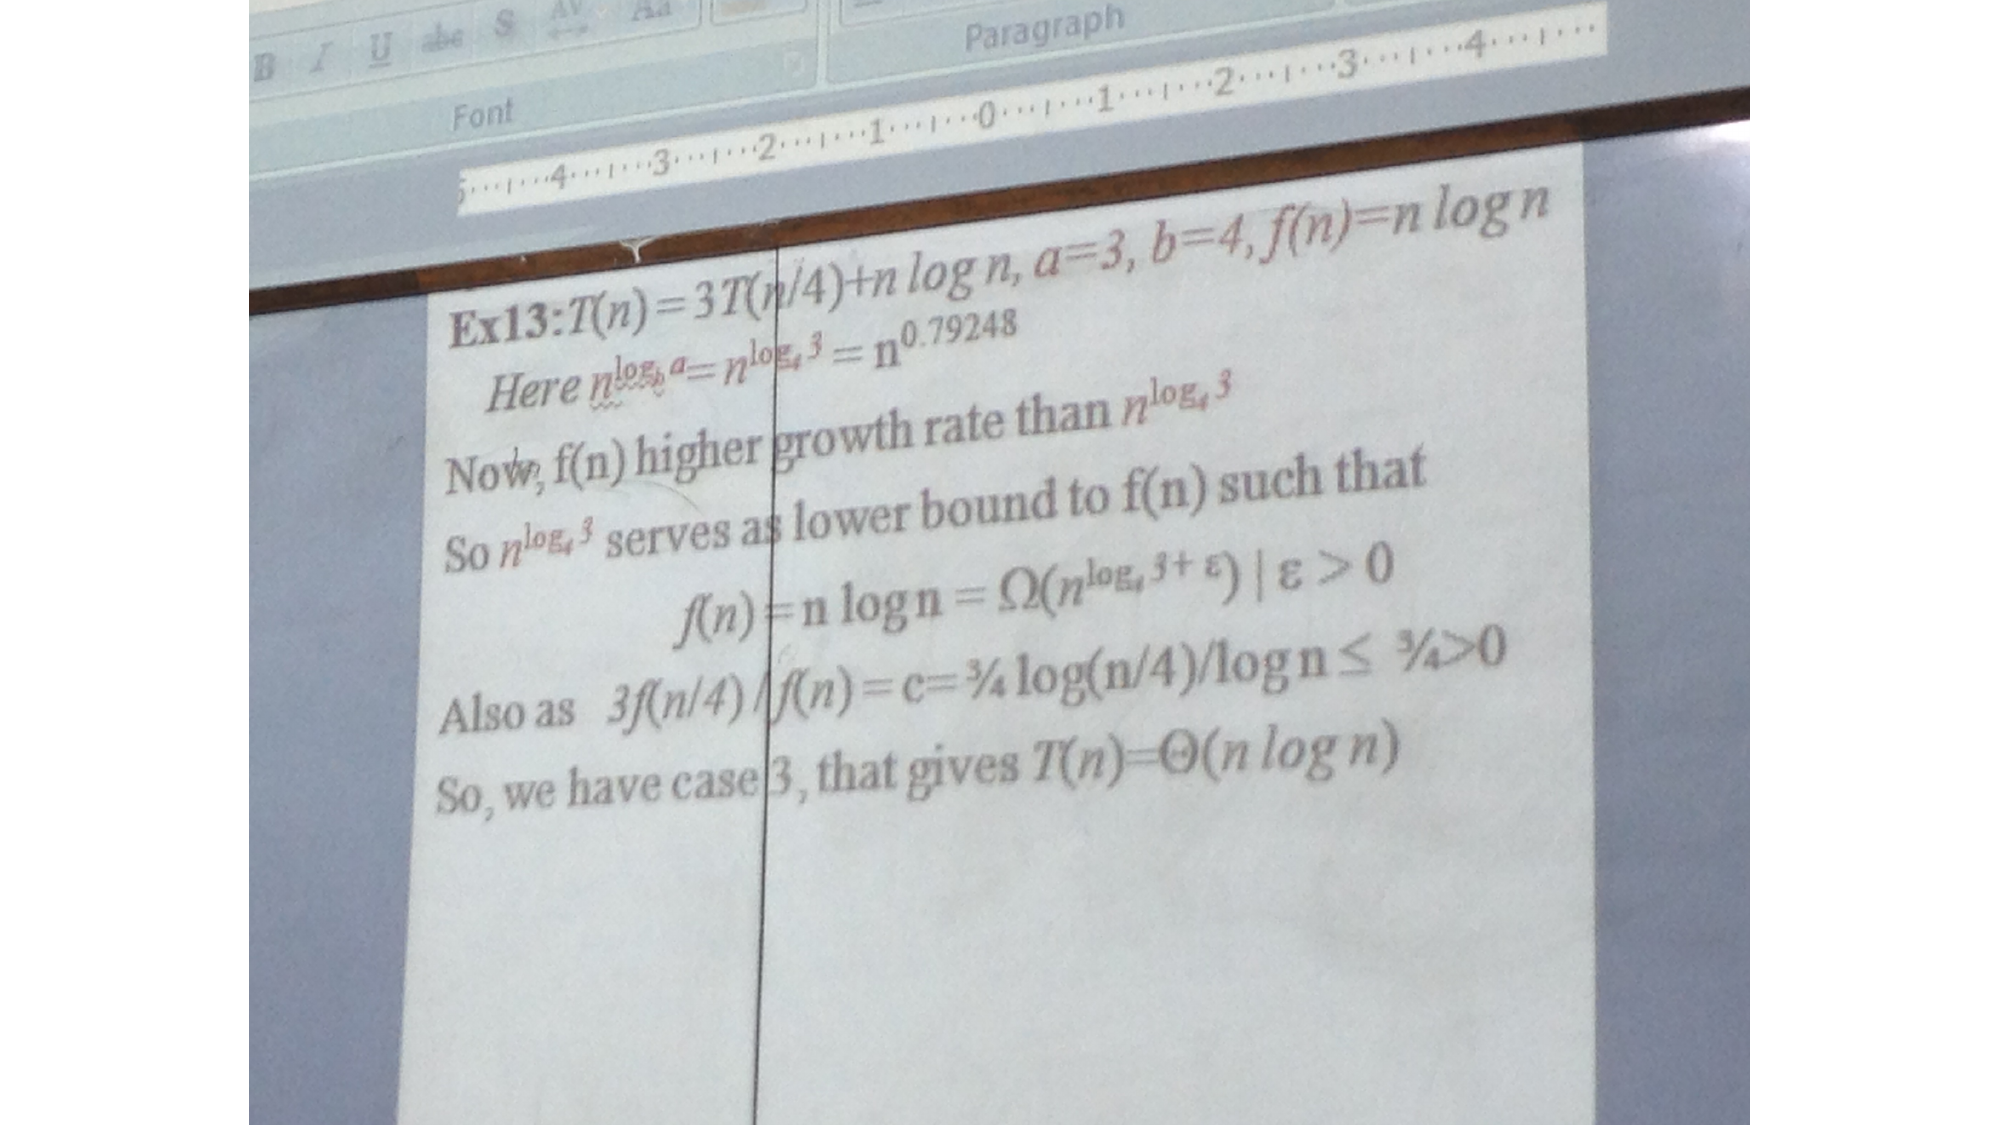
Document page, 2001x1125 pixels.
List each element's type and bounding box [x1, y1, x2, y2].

picture [249, 0, 1750, 1125]
